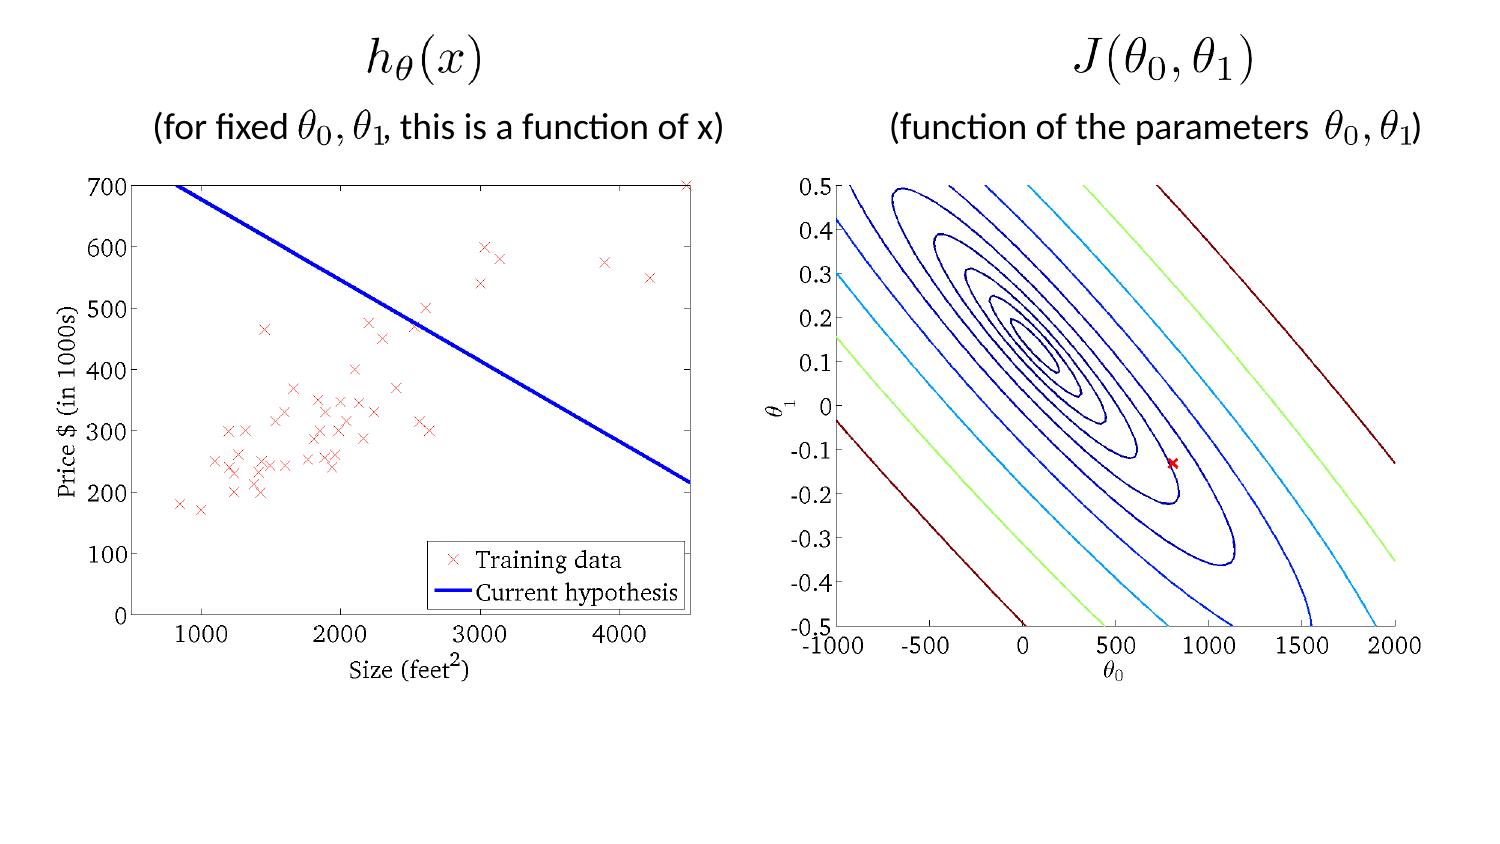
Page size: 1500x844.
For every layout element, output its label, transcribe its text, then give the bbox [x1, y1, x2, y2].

picture [1074, 34, 1252, 85]
picture [37, 109, 1463, 685]
text_box (for fixed , this is a function of x) [137, 94, 750, 142]
picture [367, 34, 480, 85]
text_box (function of the parameters ) [874, 94, 1446, 142]
